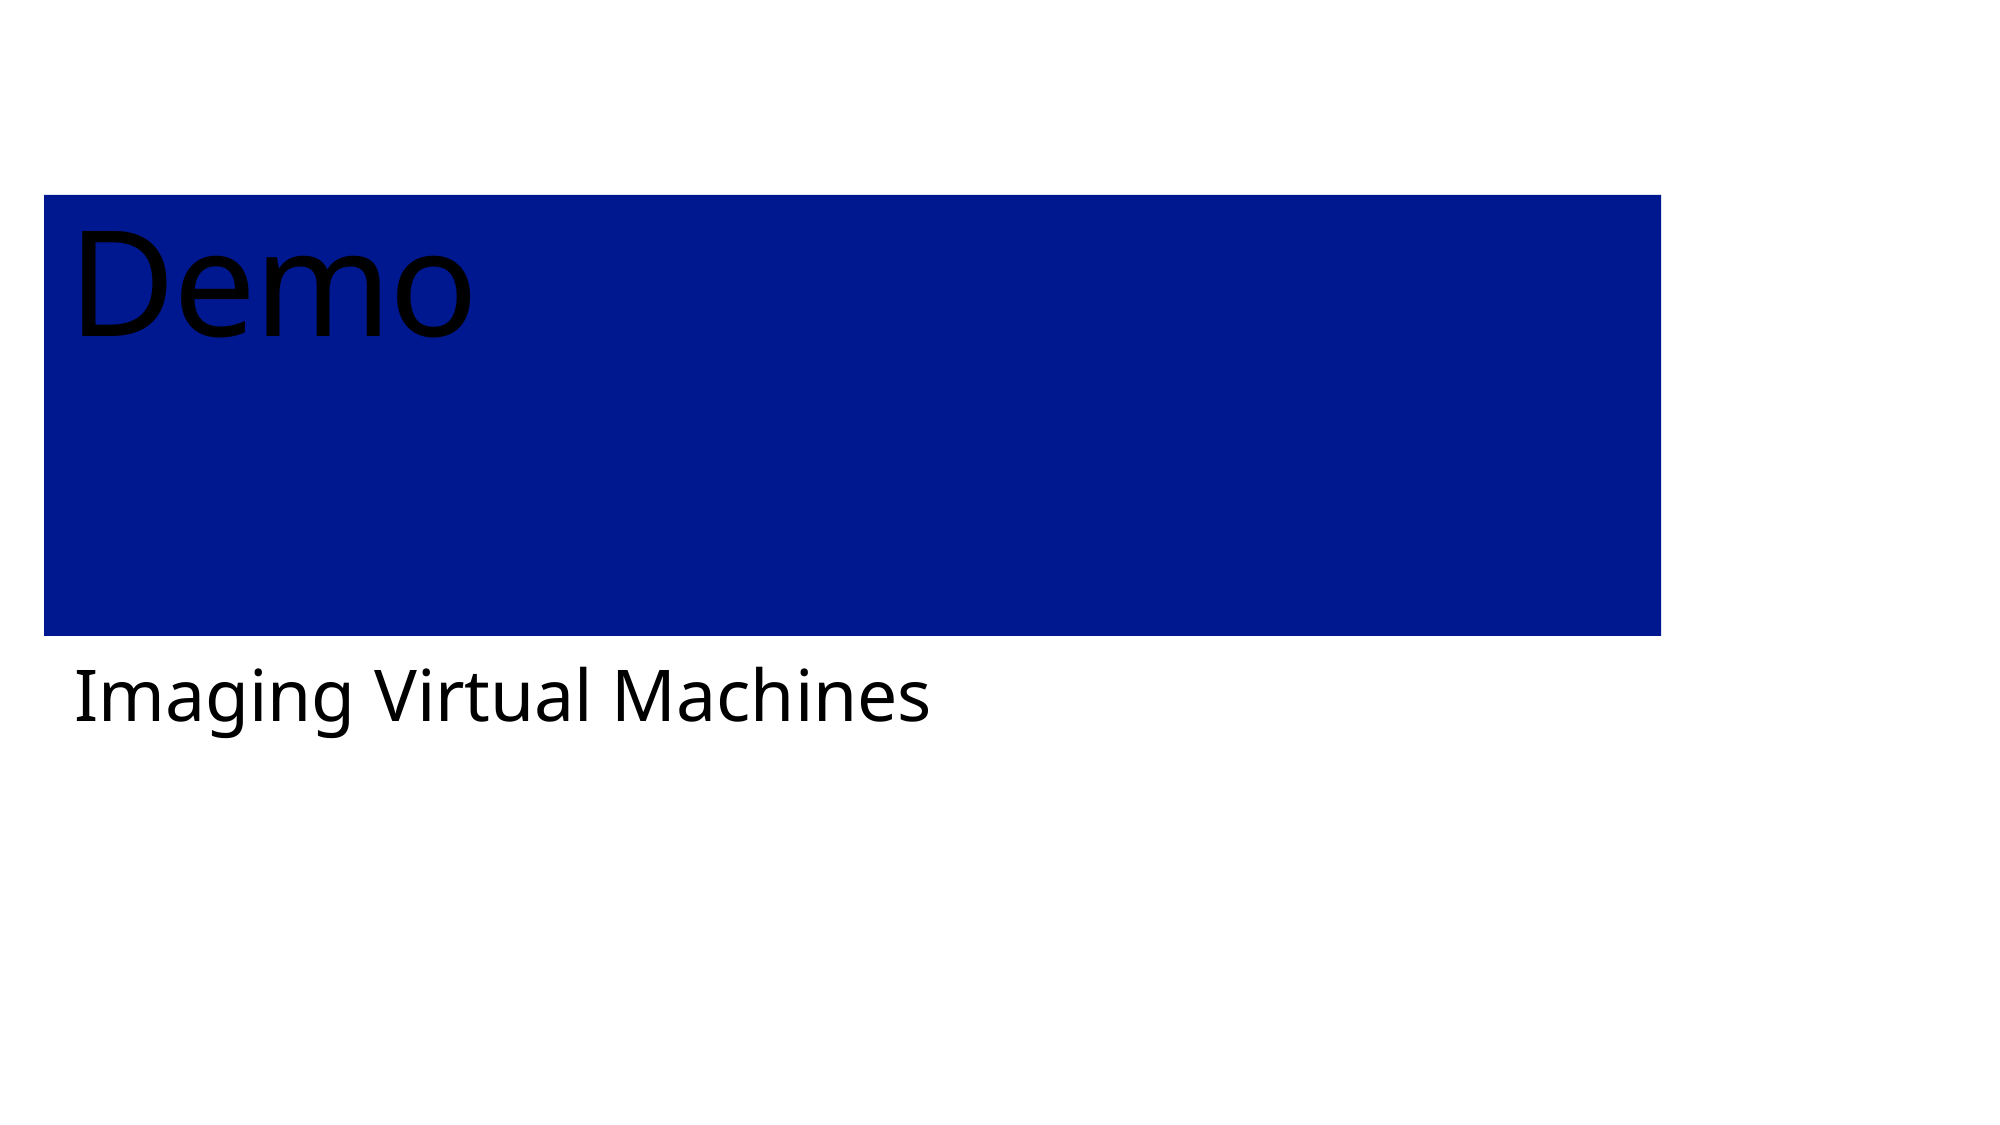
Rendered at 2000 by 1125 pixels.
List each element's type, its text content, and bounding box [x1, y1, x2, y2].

list Imaging Virtual Machines [44, 636, 1662, 931]
title Demo [44, 194, 1661, 636]
